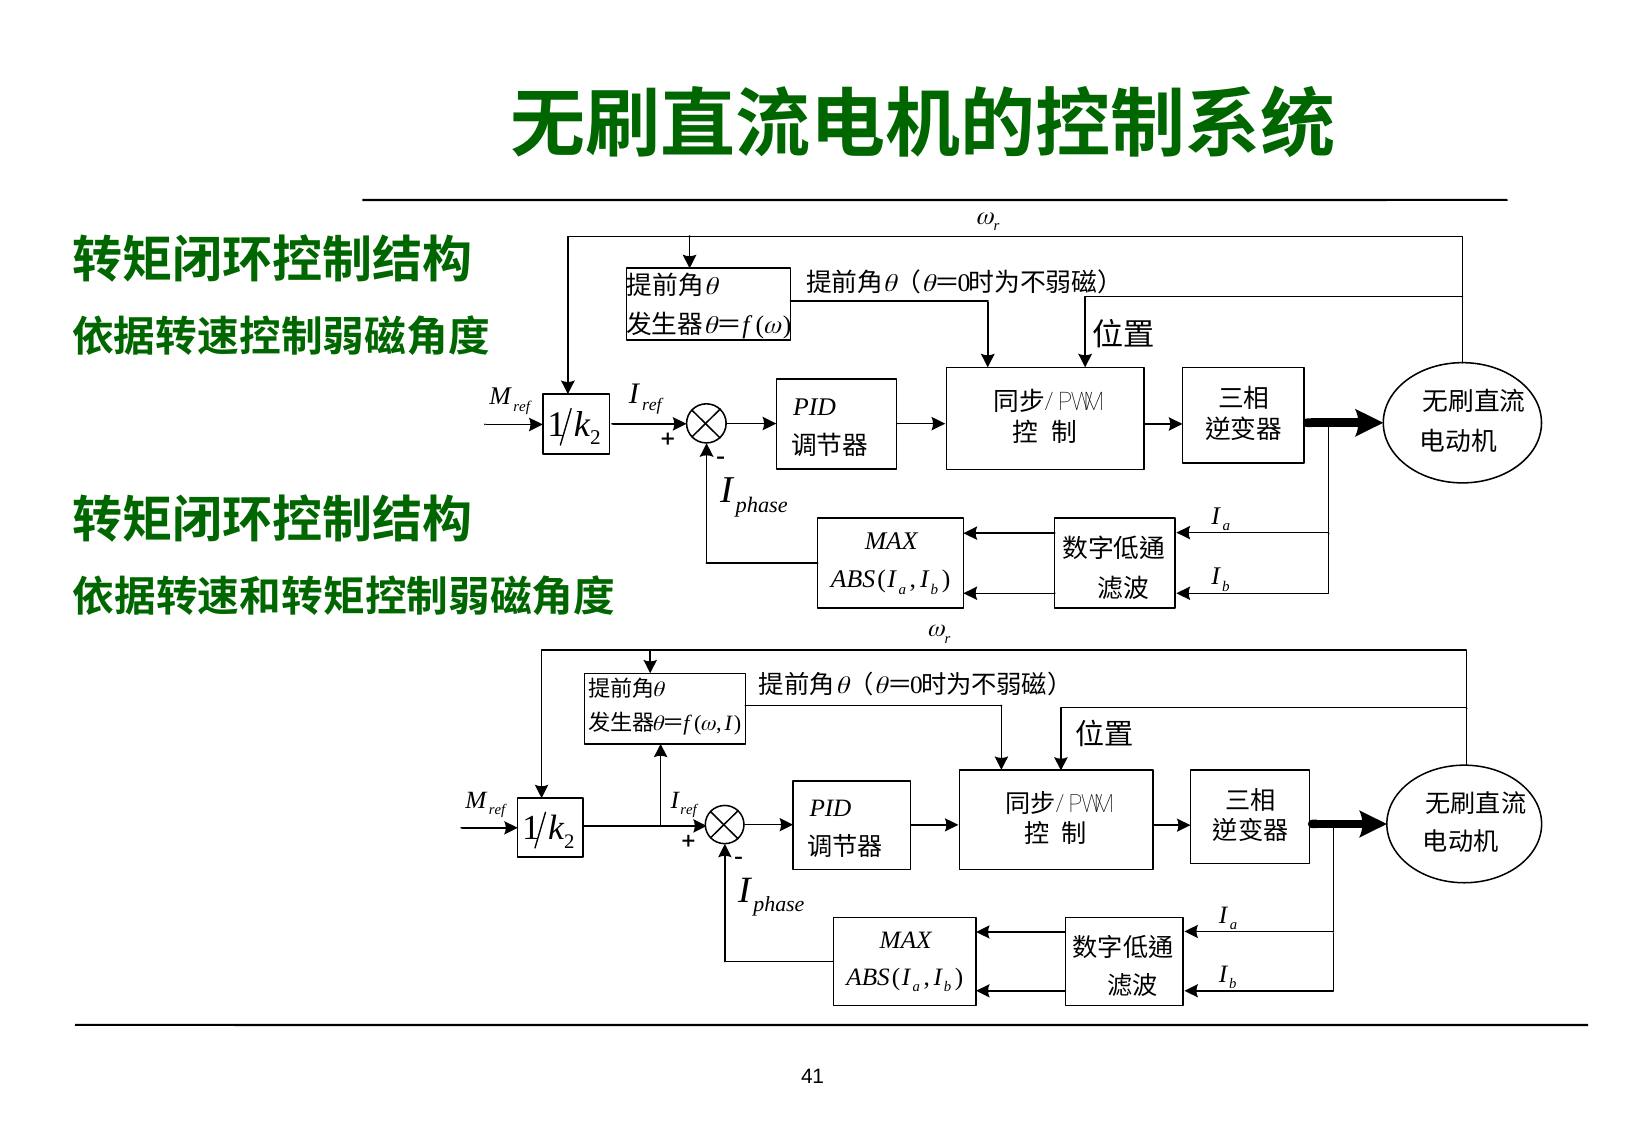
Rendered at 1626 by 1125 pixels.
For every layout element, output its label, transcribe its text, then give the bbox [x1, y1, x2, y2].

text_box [481, 196, 1545, 608]
text_box 转矩闭环控制结构 依据转速控制弱磁角度 [57, 208, 476, 368]
title 无刷直流电机的控制系统 [337, 52, 1509, 189]
footer 41 [562, 1049, 1063, 1101]
text_box 转矩闭环控制结构 依据转速和转矩控制弱磁角度 [57, 467, 476, 628]
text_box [457, 609, 1545, 1009]
